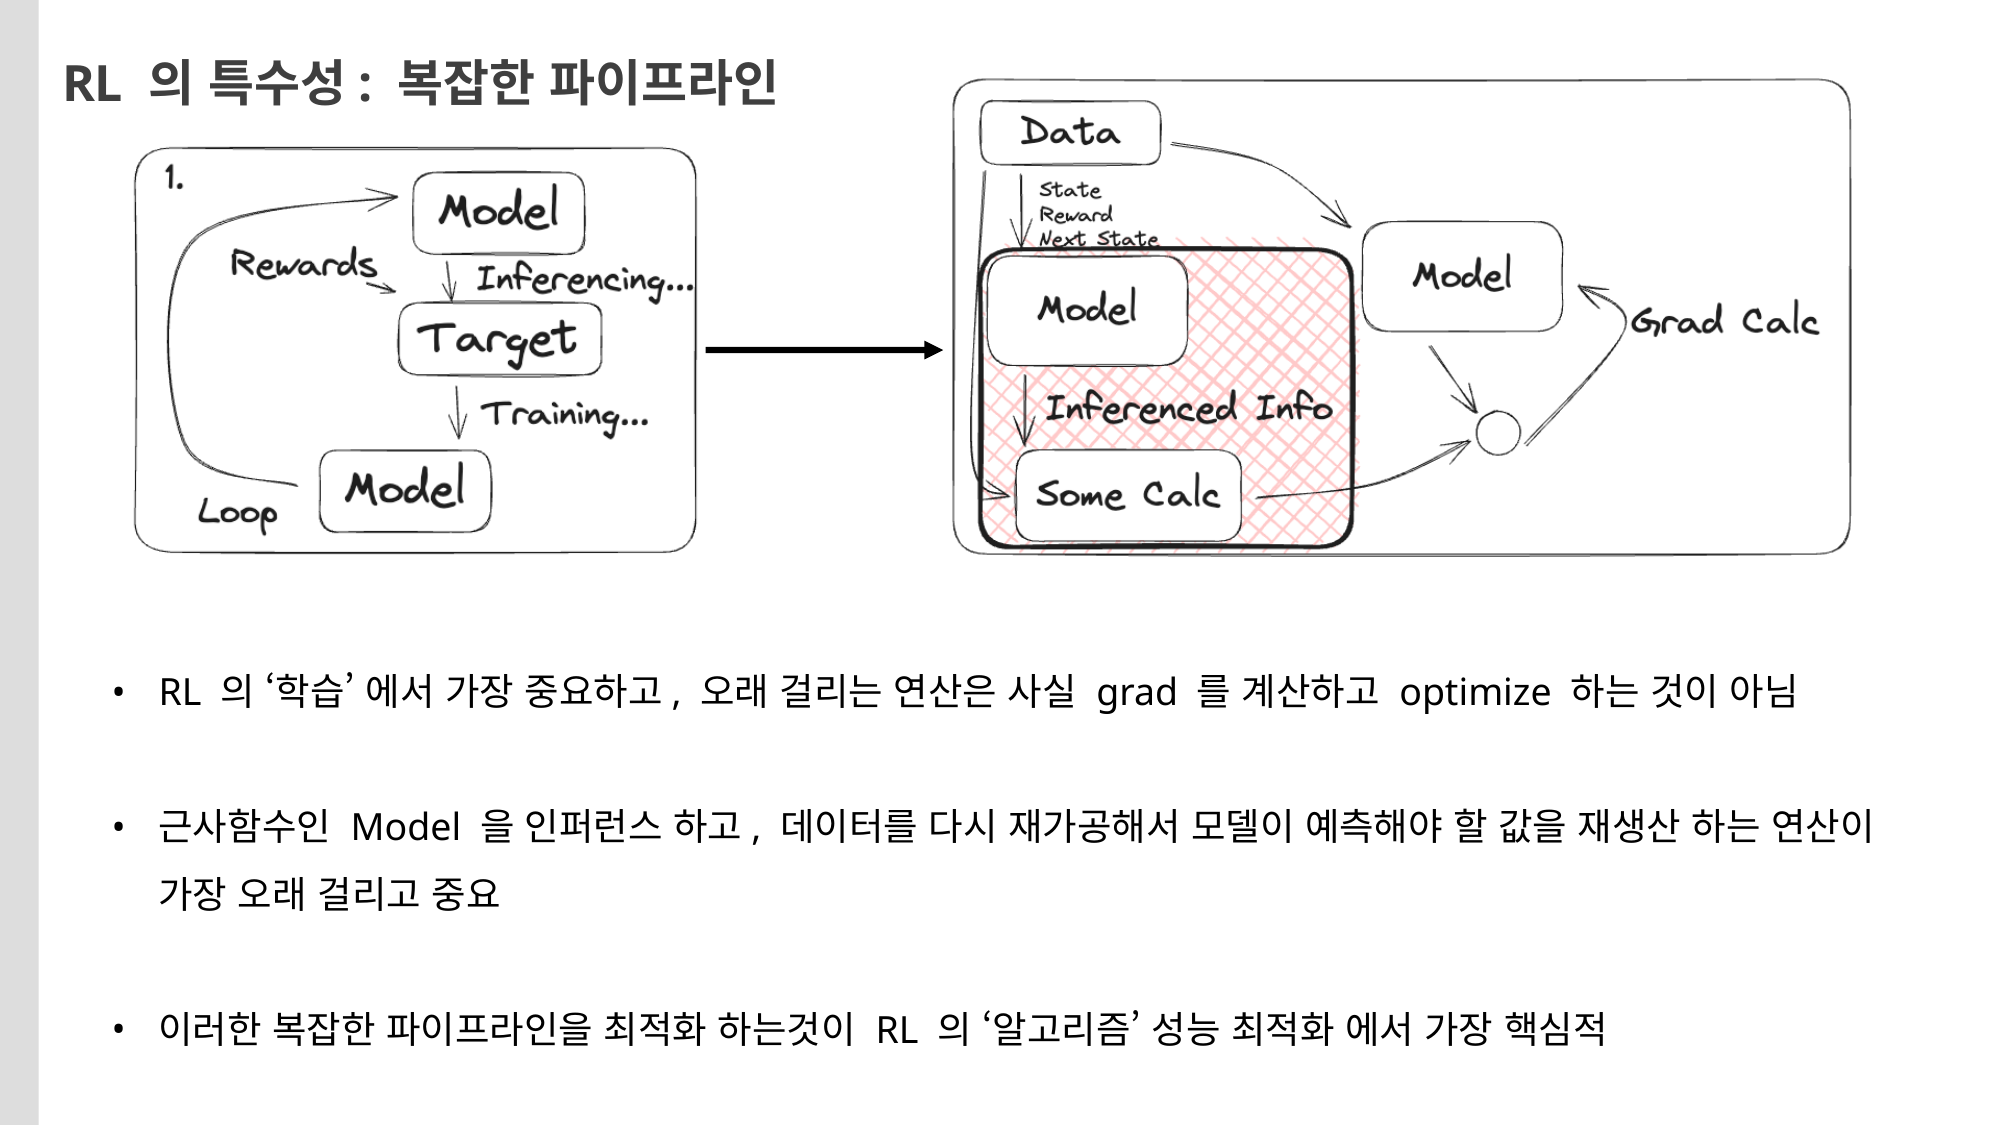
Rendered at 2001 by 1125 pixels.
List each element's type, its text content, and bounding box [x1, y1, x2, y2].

picture [124, 137, 706, 563]
picture [942, 69, 1861, 564]
text_box RL 의 ‘학습’ 에서 가장 중요하고, 오래 걸리는 연산은 사실 grad 를 계산하고 optimize 하는 것이 아님 근사함수인 Model 을 인퍼런스 하고, 데이터를 다시 재가공해서 모델이 예측해야 할 값을 재생산 하는 연산이 가장 오래 걸리고 중요 이러한 복잡한 파이프라인을 최적화 하는것이 RL 의 ‘알고리즘’ 성능 최적화 에서 가장 핵심적 [96, 638, 1904, 1059]
title RL 의 특수성: 복잡한 파이프라인 [47, 46, 1871, 125]
